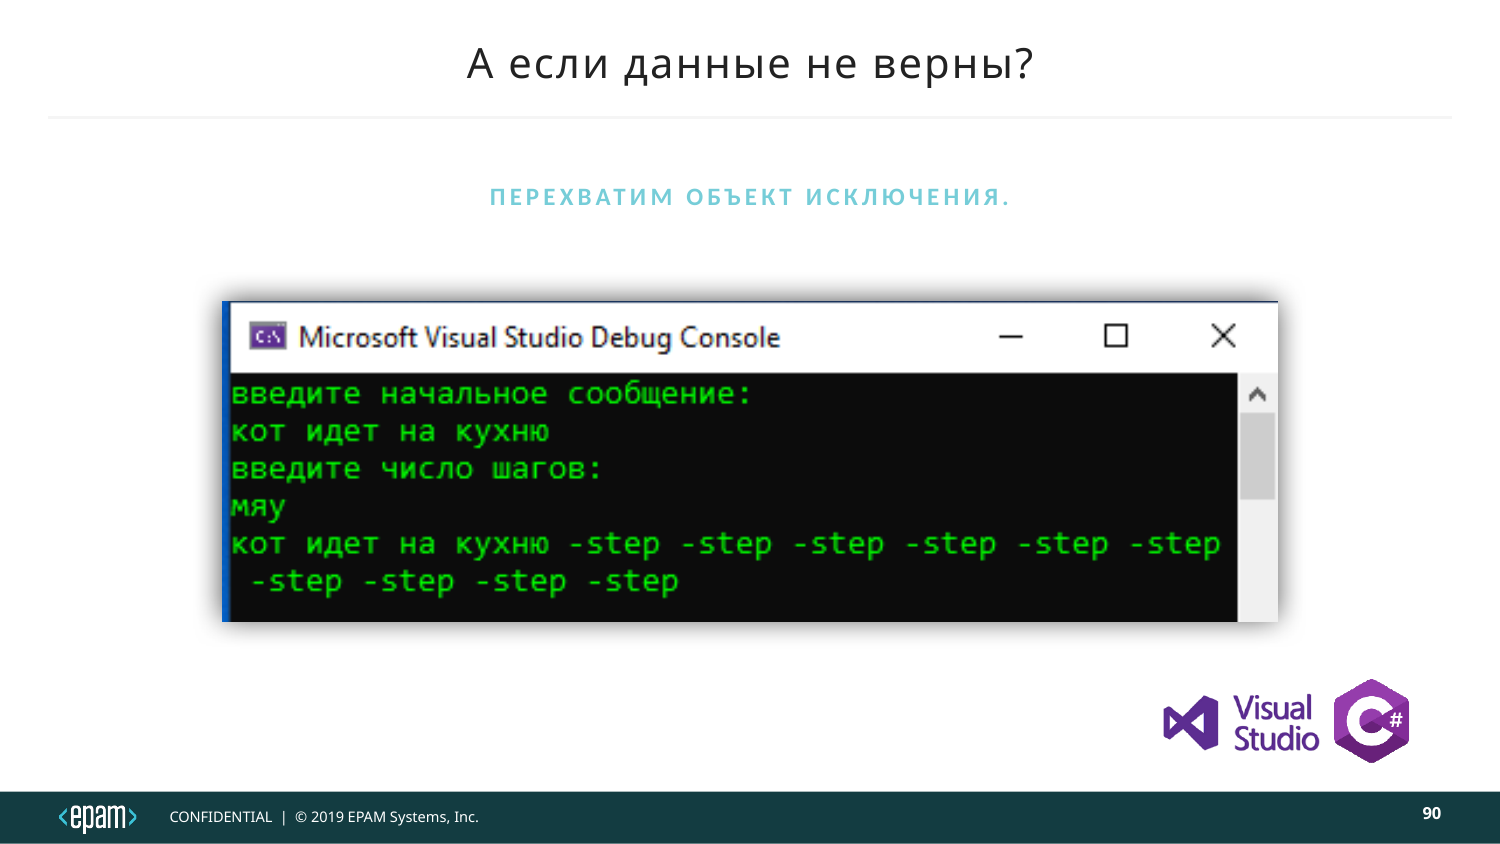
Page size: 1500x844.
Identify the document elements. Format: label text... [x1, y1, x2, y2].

slide_number 90 [1216, 791, 1442, 844]
list Перехватим объект исключения. [58, 177, 1442, 234]
title А если данные не верны? [59, 37, 1442, 87]
picture [222, 301, 1278, 622]
picture [1140, 650, 1442, 791]
